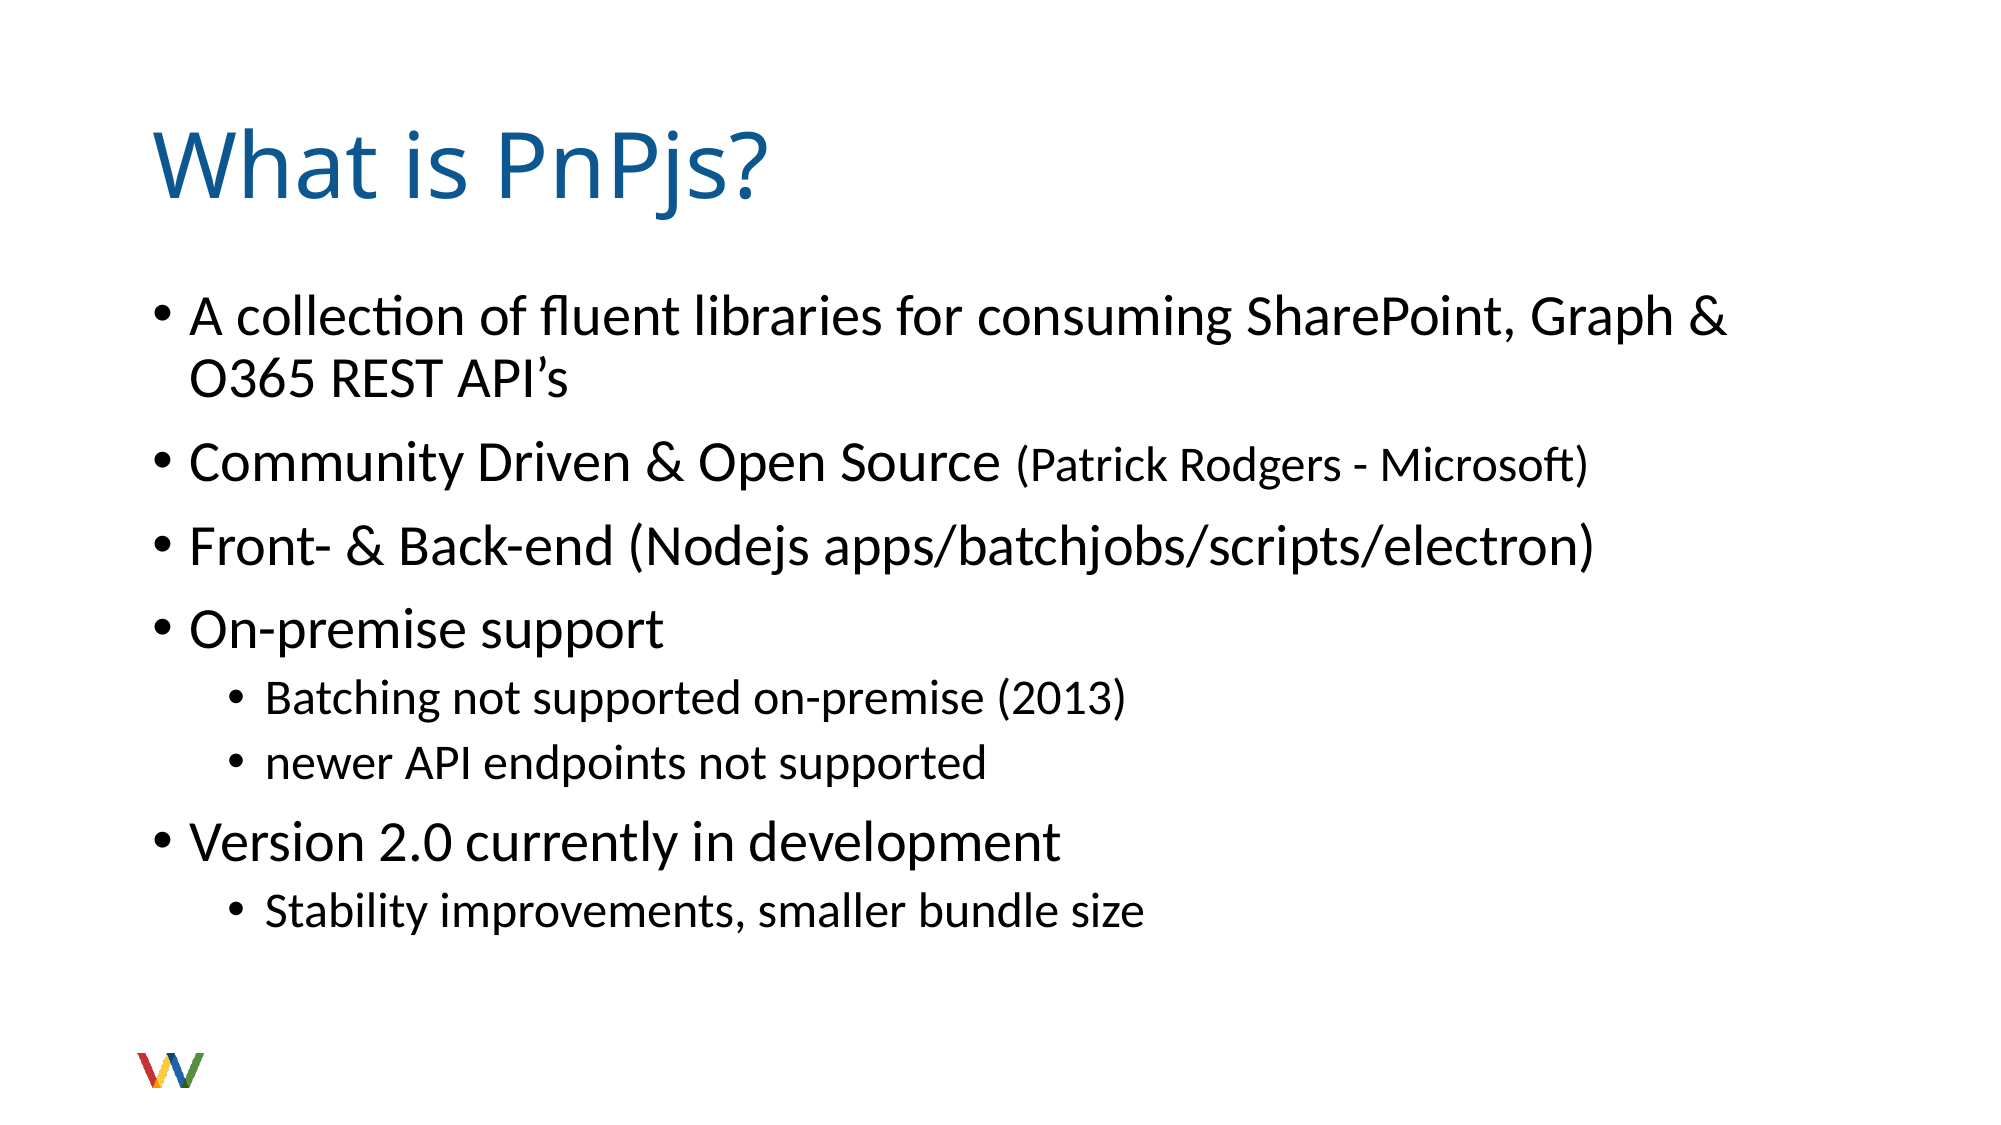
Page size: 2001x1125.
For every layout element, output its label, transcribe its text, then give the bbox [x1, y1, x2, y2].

title What is PnPjs? [137, 59, 1863, 277]
list A collection of fluent libraries for consuming SharePoint, Graph & O365 REST API’s Community Driven & Open Source (Patrick Rodgers - Microsoft) Front- & Back-end (Nodejs apps/batchjobs/scripts/electron) On-premise support Batching not supported on-premise (2013) newer API endpoints not supported Version 2.0 currently in development Stability improvements, smaller bundle size [137, 277, 1863, 1053]
picture [137, 1053, 204, 1088]
